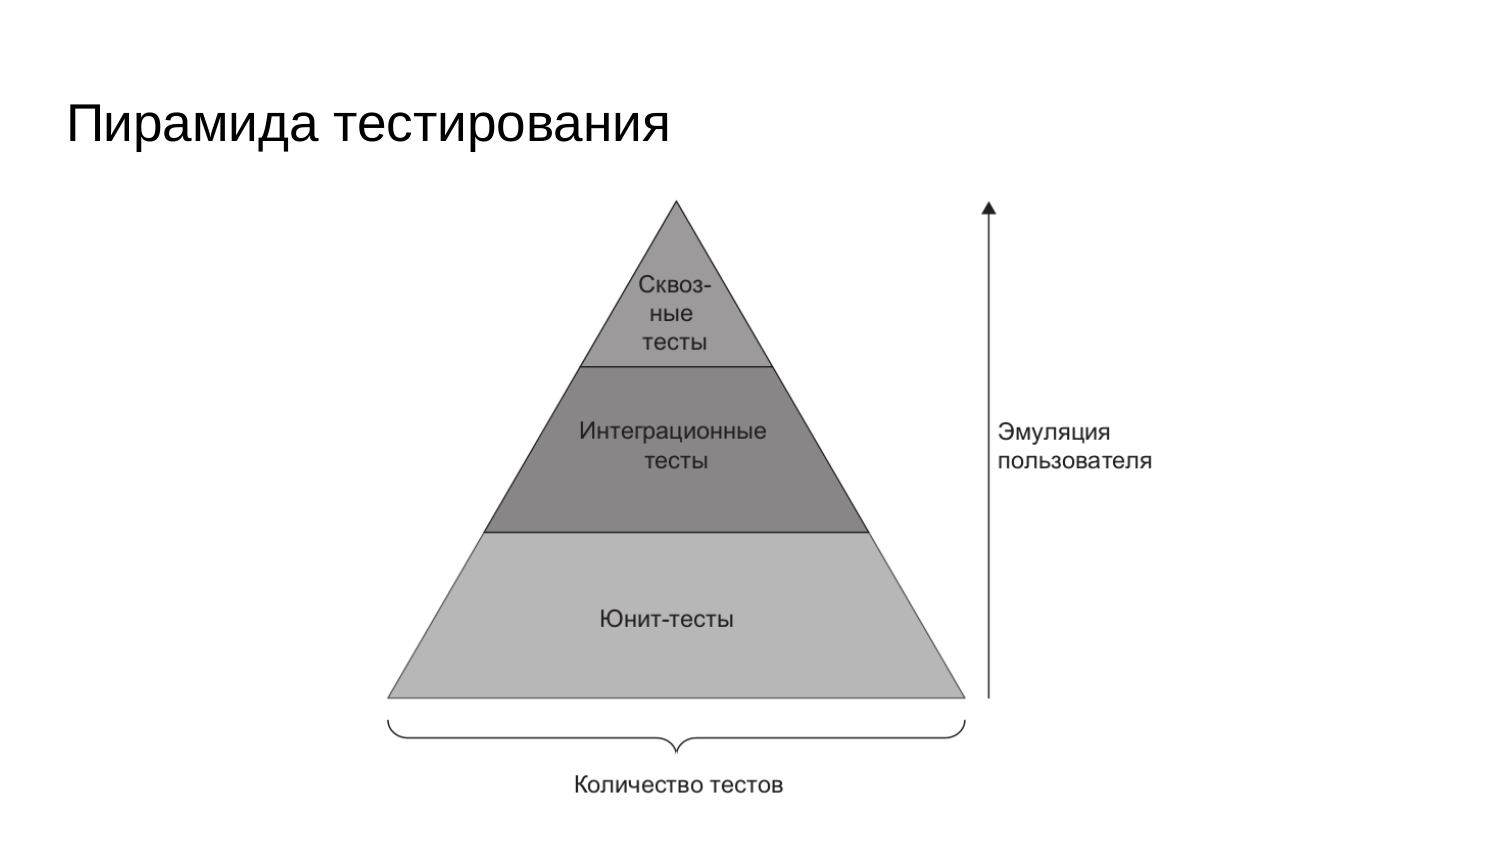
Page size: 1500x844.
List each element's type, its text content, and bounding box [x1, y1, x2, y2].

picture [338, 183, 1162, 811]
title Пирамида тестирования [51, 72, 1449, 167]
